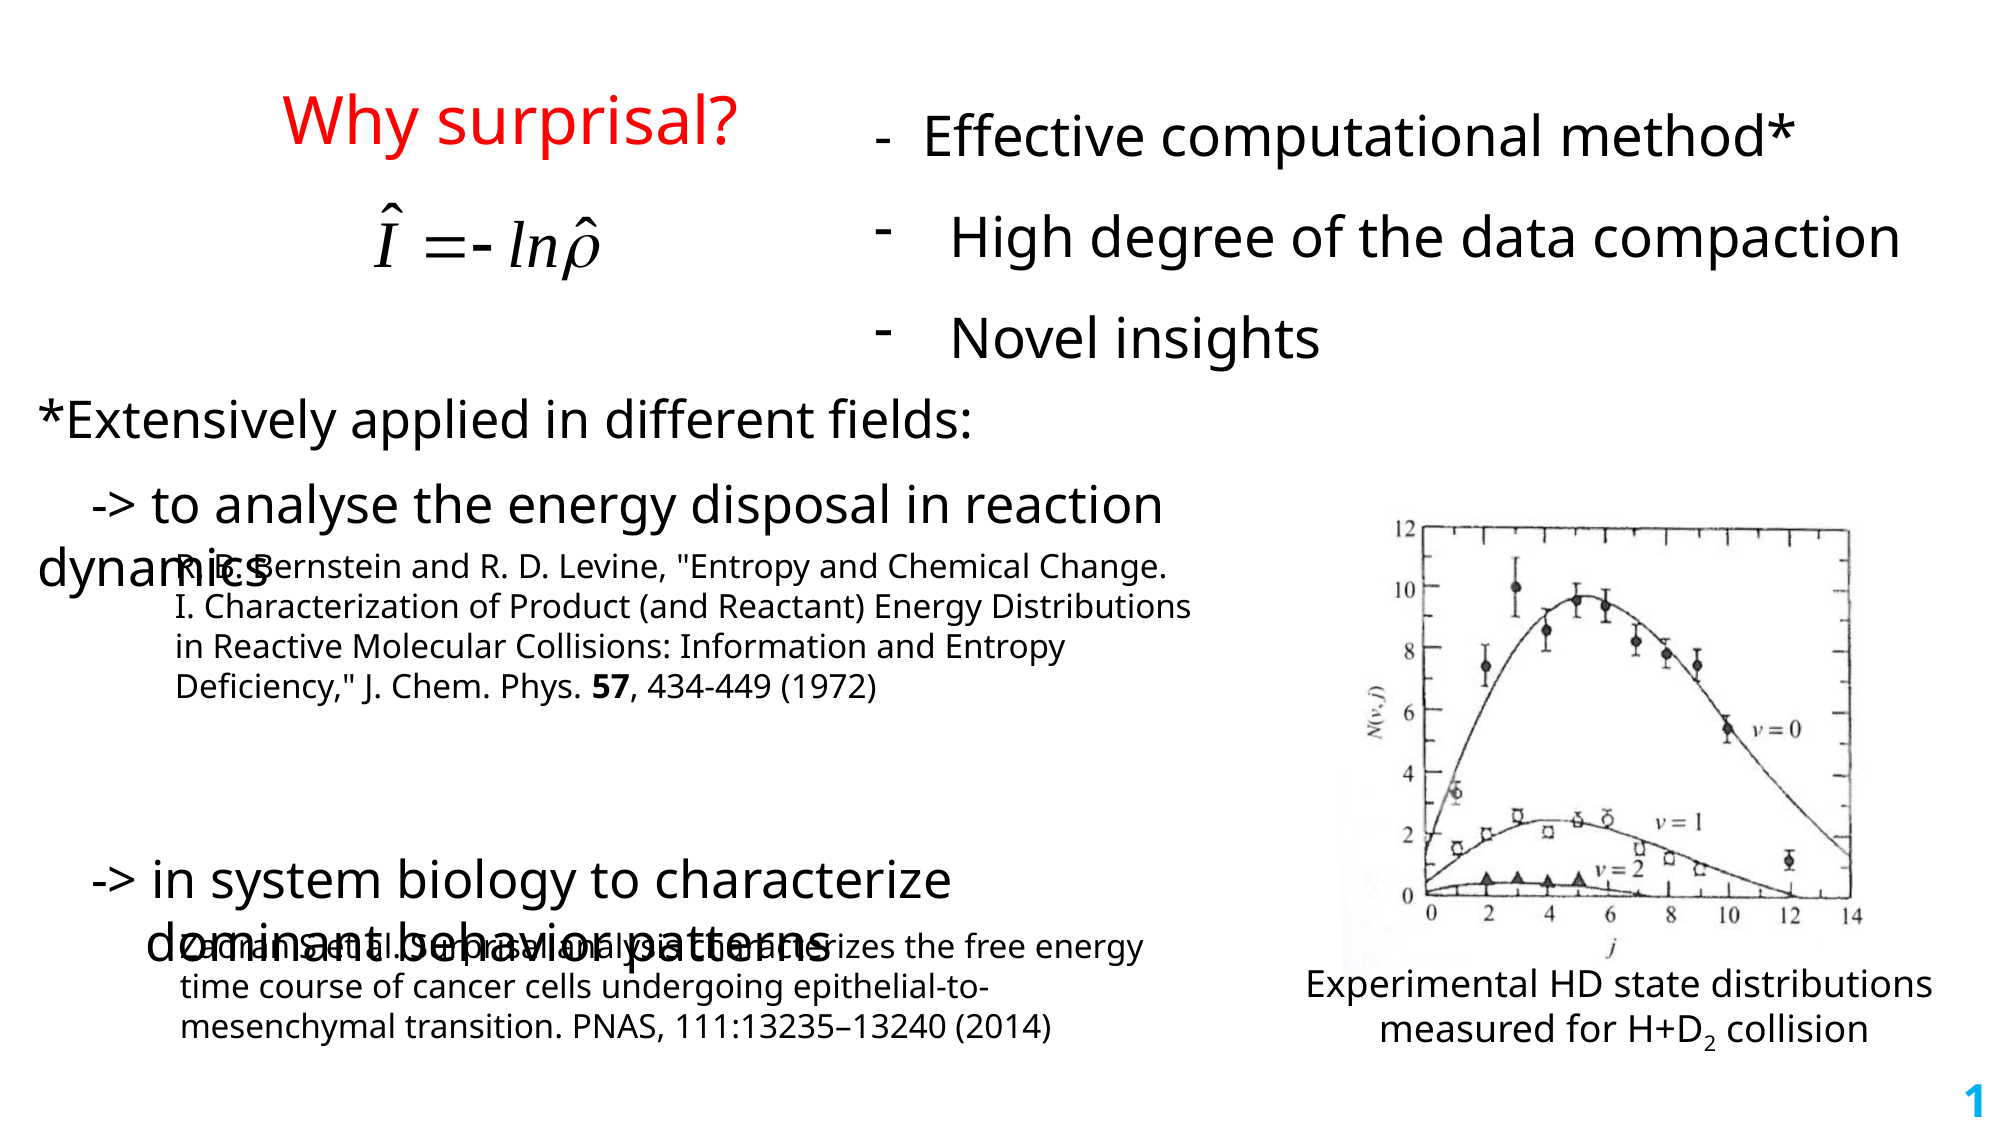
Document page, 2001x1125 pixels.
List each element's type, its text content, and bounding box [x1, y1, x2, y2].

text_box - Effective computational method* High degree of the data compaction Novel insights [859, 58, 1918, 377]
text_box Why surprisal? [267, 70, 754, 165]
text_box Experimental HD state distributions measured for H+D2 collision [1290, 952, 1959, 1064]
picture [1333, 440, 1870, 972]
text_box *Extensively applied in different fields: -> to analyse the energy disposal in reaction dynamics -> in system biology to characterize dominant behavior patterns [22, 379, 1319, 979]
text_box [361, 190, 617, 296]
text_box Zadran S et al. Surprisal analysis characterizes the free energy time course of cancer cells undergoing epithelial-to-mesenchymal transition. PNAS, 111:13235–13240 (2014) [165, 918, 1165, 1053]
text_box 1 [1947, 1064, 2000, 1125]
text_box R. B. Bernstein and R. D. Levine, "Entropy and Chemical Change. I. Characterization of Product (and Reactant) Energy Distributions in Reactive Molecular Collisions: Information and Entropy Deficiency," J. Chem. Phys. 57, 434-449 (1972) [160, 537, 1230, 713]
